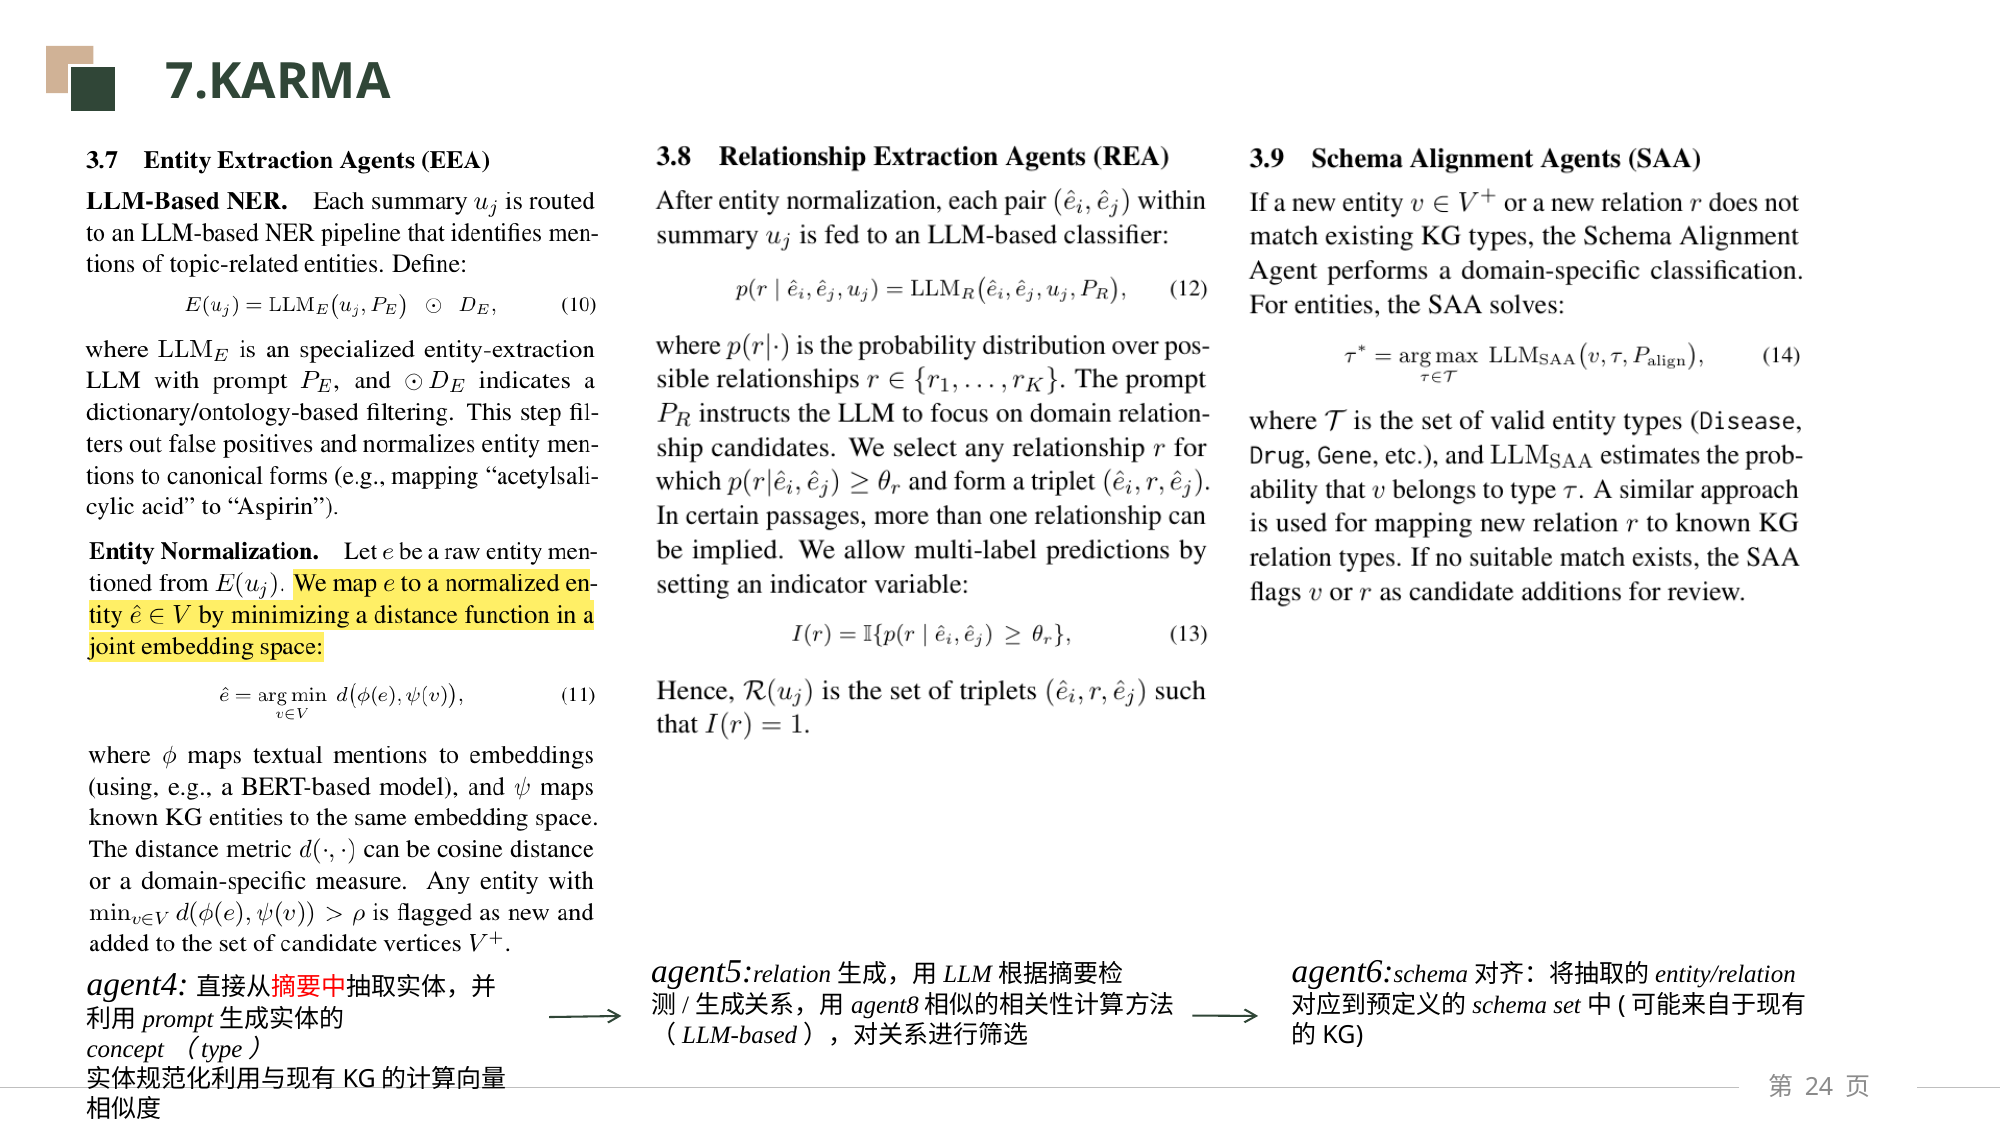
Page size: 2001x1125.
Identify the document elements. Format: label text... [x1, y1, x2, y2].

text_box agent4:直接从摘要中抽取实体，并利用prompt生成实体的concept（type） 实体规范化利用与现有KG的计算向量相似度 [71, 967, 535, 1125]
picture [71, 139, 1227, 967]
text_box agent6:schema对齐：将抽取的entity/relation 对应到预定义的schema set中(可能来自于现有的KG) [1276, 941, 1833, 1056]
picture [1233, 139, 1826, 619]
text_box agent5:relation生成，用LLM根据摘要检测/生成关系，用agent8相似的相关性计算方法（LLM-based），对关系进行筛选 [636, 941, 1193, 1056]
slide_number 第 页 [1739, 1057, 1900, 1118]
list 7.KARMA [150, 47, 1212, 132]
